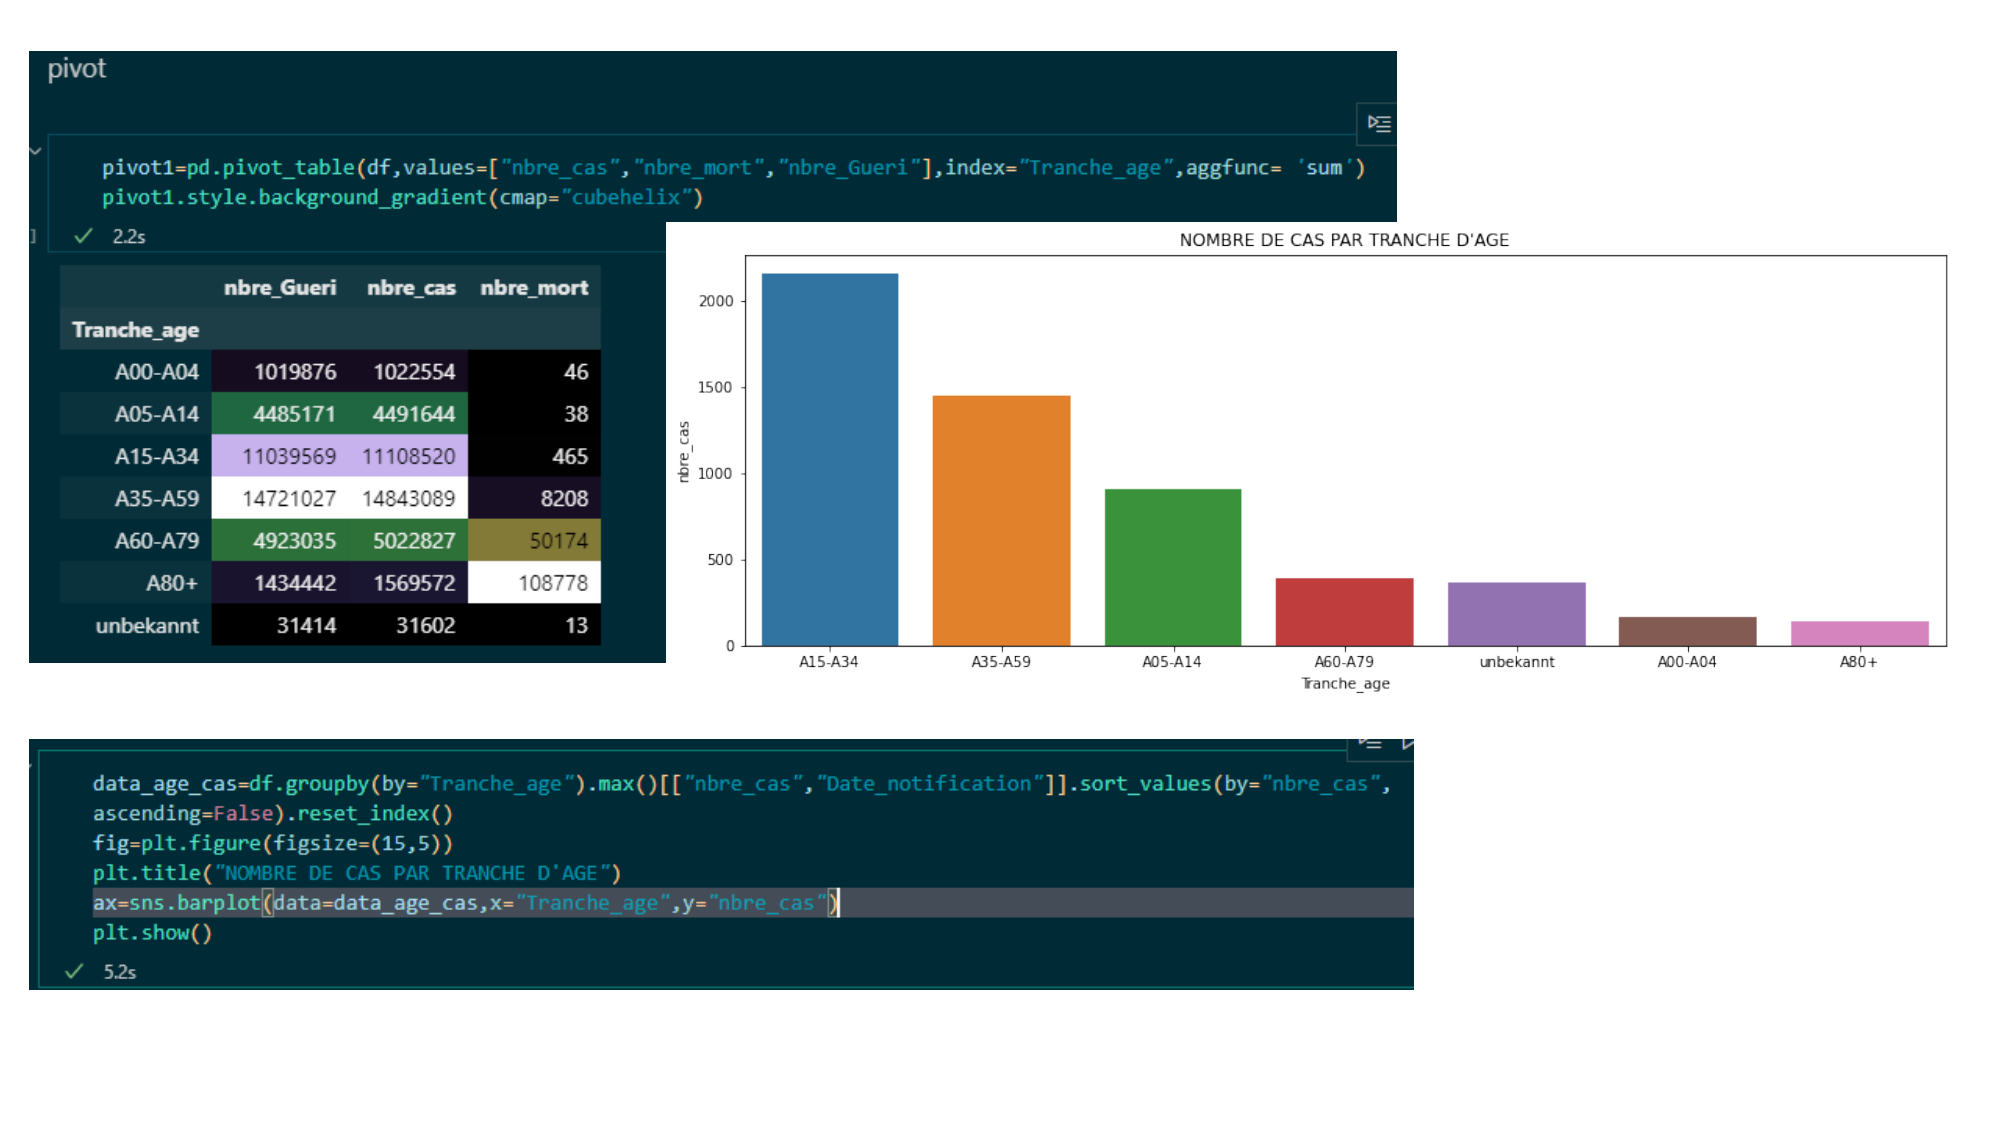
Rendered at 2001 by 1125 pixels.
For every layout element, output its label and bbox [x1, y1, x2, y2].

picture [299, 810, 321, 820]
picture [190, 810, 200, 825]
picture [433, 835, 440, 855]
picture [395, 836, 404, 844]
picture [382, 775, 405, 795]
picture [142, 866, 152, 880]
picture [298, 839, 310, 855]
picture [167, 866, 176, 880]
picture [60, 266, 601, 645]
picture [994, 164, 1005, 174]
picture [614, 864, 619, 884]
picture [345, 164, 354, 174]
picture [1000, 780, 1007, 790]
picture [1356, 103, 1397, 146]
picture [155, 864, 164, 880]
picture [113, 229, 146, 243]
picture [119, 810, 128, 820]
picture [286, 780, 308, 795]
picture [311, 839, 321, 850]
picture [500, 193, 510, 204]
picture [115, 364, 199, 379]
picture [74, 228, 92, 243]
picture [116, 189, 125, 204]
picture [335, 810, 345, 820]
picture [167, 836, 176, 850]
picture [1199, 159, 1234, 179]
picture [989, 777, 994, 788]
picture [273, 835, 285, 850]
picture [116, 159, 125, 174]
picture [324, 835, 333, 850]
picture [239, 775, 273, 790]
picture [417, 159, 438, 174]
picture [695, 189, 702, 209]
picture [154, 835, 164, 850]
picture [1307, 164, 1317, 174]
picture [578, 775, 583, 795]
picture [1367, 115, 1392, 129]
picture [240, 805, 272, 820]
picture [31, 229, 36, 243]
picture [212, 193, 222, 209]
picture [477, 190, 486, 204]
picture [1006, 167, 1016, 171]
picture [1059, 775, 1065, 795]
picture [404, 164, 415, 174]
picture [380, 193, 403, 209]
picture [225, 189, 233, 204]
picture [358, 159, 365, 179]
picture [309, 775, 369, 795]
picture [441, 189, 450, 204]
picture [490, 159, 497, 179]
picture [445, 805, 452, 825]
picture [1141, 780, 1152, 790]
picture [250, 161, 282, 174]
picture [106, 780, 116, 790]
picture [117, 777, 128, 790]
picture [236, 193, 246, 204]
picture [445, 835, 452, 855]
picture [297, 161, 306, 174]
picture [115, 449, 130, 464]
picture [598, 780, 634, 790]
picture [417, 189, 438, 204]
picture [108, 864, 116, 880]
picture [637, 775, 644, 795]
picture [273, 193, 293, 204]
picture [372, 835, 380, 855]
picture [321, 189, 378, 204]
picture [673, 775, 680, 795]
picture [93, 929, 105, 944]
picture [372, 810, 380, 820]
picture [1081, 780, 1115, 790]
picture [367, 159, 389, 174]
picture [223, 164, 234, 179]
picture [203, 806, 224, 820]
picture [359, 842, 369, 847]
picture [1153, 780, 1163, 790]
picture [227, 780, 236, 790]
picture [1186, 164, 1196, 174]
picture [484, 866, 490, 880]
picture [176, 159, 210, 179]
picture [65, 963, 83, 978]
picture [129, 780, 139, 790]
picture [276, 805, 283, 825]
picture [296, 189, 306, 204]
picture [333, 159, 342, 174]
picture [200, 191, 210, 204]
picture [143, 924, 189, 939]
picture [103, 193, 114, 209]
picture [490, 189, 497, 209]
picture [348, 806, 357, 820]
picture [214, 780, 224, 790]
picture [1141, 166, 1146, 174]
picture [203, 780, 213, 790]
picture [93, 888, 1414, 917]
picture [1320, 164, 1342, 174]
picture [309, 159, 330, 174]
picture [650, 775, 657, 795]
picture [240, 839, 261, 850]
picture [117, 839, 128, 855]
picture [204, 865, 211, 884]
picture [959, 159, 993, 174]
picture [1177, 780, 1199, 790]
picture [49, 59, 106, 83]
picture [127, 164, 150, 174]
picture [666, 222, 1955, 702]
picture [204, 924, 211, 944]
picture [442, 164, 474, 174]
picture [227, 810, 236, 820]
picture [190, 869, 200, 880]
picture [131, 449, 138, 464]
picture [407, 783, 418, 787]
picture [1249, 164, 1268, 174]
picture [432, 805, 440, 825]
picture [406, 193, 415, 204]
picture [1047, 775, 1052, 795]
picture [512, 193, 547, 209]
picture [1271, 167, 1281, 171]
picture [662, 775, 668, 795]
picture [96, 618, 199, 633]
picture [856, 777, 862, 787]
picture [382, 805, 429, 820]
picture [130, 805, 164, 820]
picture [128, 193, 150, 204]
picture [1225, 775, 1248, 795]
picture [93, 869, 105, 884]
picture [265, 835, 271, 855]
picture [94, 775, 103, 790]
picture [347, 839, 357, 850]
picture [323, 810, 332, 820]
picture [745, 161, 750, 170]
picture [94, 835, 105, 850]
picture [667, 164, 674, 173]
picture [1235, 164, 1245, 174]
picture [539, 782, 547, 790]
picture [119, 926, 128, 939]
picture [419, 836, 429, 850]
picture [106, 965, 136, 978]
picture [236, 159, 246, 174]
picture [1202, 780, 1211, 790]
picture [162, 533, 199, 548]
picture [883, 165, 890, 173]
picture [214, 839, 236, 855]
picture [397, 843, 405, 850]
picture [464, 780, 471, 790]
picture [142, 449, 198, 464]
picture [383, 836, 393, 850]
picture [189, 193, 197, 204]
picture [1166, 775, 1175, 790]
picture [1250, 783, 1260, 787]
picture [289, 866, 296, 878]
picture [154, 780, 164, 790]
picture [119, 866, 128, 880]
picture [307, 193, 319, 209]
picture [312, 866, 318, 880]
picture [923, 159, 931, 179]
picture [192, 924, 199, 944]
picture [1358, 739, 1382, 744]
picture [946, 159, 956, 174]
picture [38, 739, 1414, 988]
picture [259, 189, 270, 204]
picture [152, 190, 161, 204]
picture [165, 780, 189, 795]
picture [103, 164, 114, 179]
picture [477, 167, 487, 171]
picture [452, 193, 474, 204]
picture [288, 835, 297, 850]
picture [164, 161, 174, 174]
picture [203, 835, 212, 850]
picture [1402, 739, 1414, 749]
picture [131, 839, 152, 855]
picture [1118, 777, 1127, 790]
picture [1035, 161, 1039, 174]
picture [180, 864, 188, 880]
picture [167, 810, 188, 820]
picture [107, 924, 116, 939]
picture [708, 775, 716, 790]
picture [152, 161, 161, 174]
picture [191, 835, 200, 850]
picture [29, 148, 41, 155]
picture [372, 775, 380, 795]
picture [93, 810, 104, 820]
picture [408, 847, 415, 853]
picture [106, 810, 116, 820]
picture [115, 533, 160, 548]
picture [1357, 159, 1364, 179]
picture [164, 190, 174, 204]
picture [106, 835, 116, 850]
picture [1215, 775, 1223, 795]
